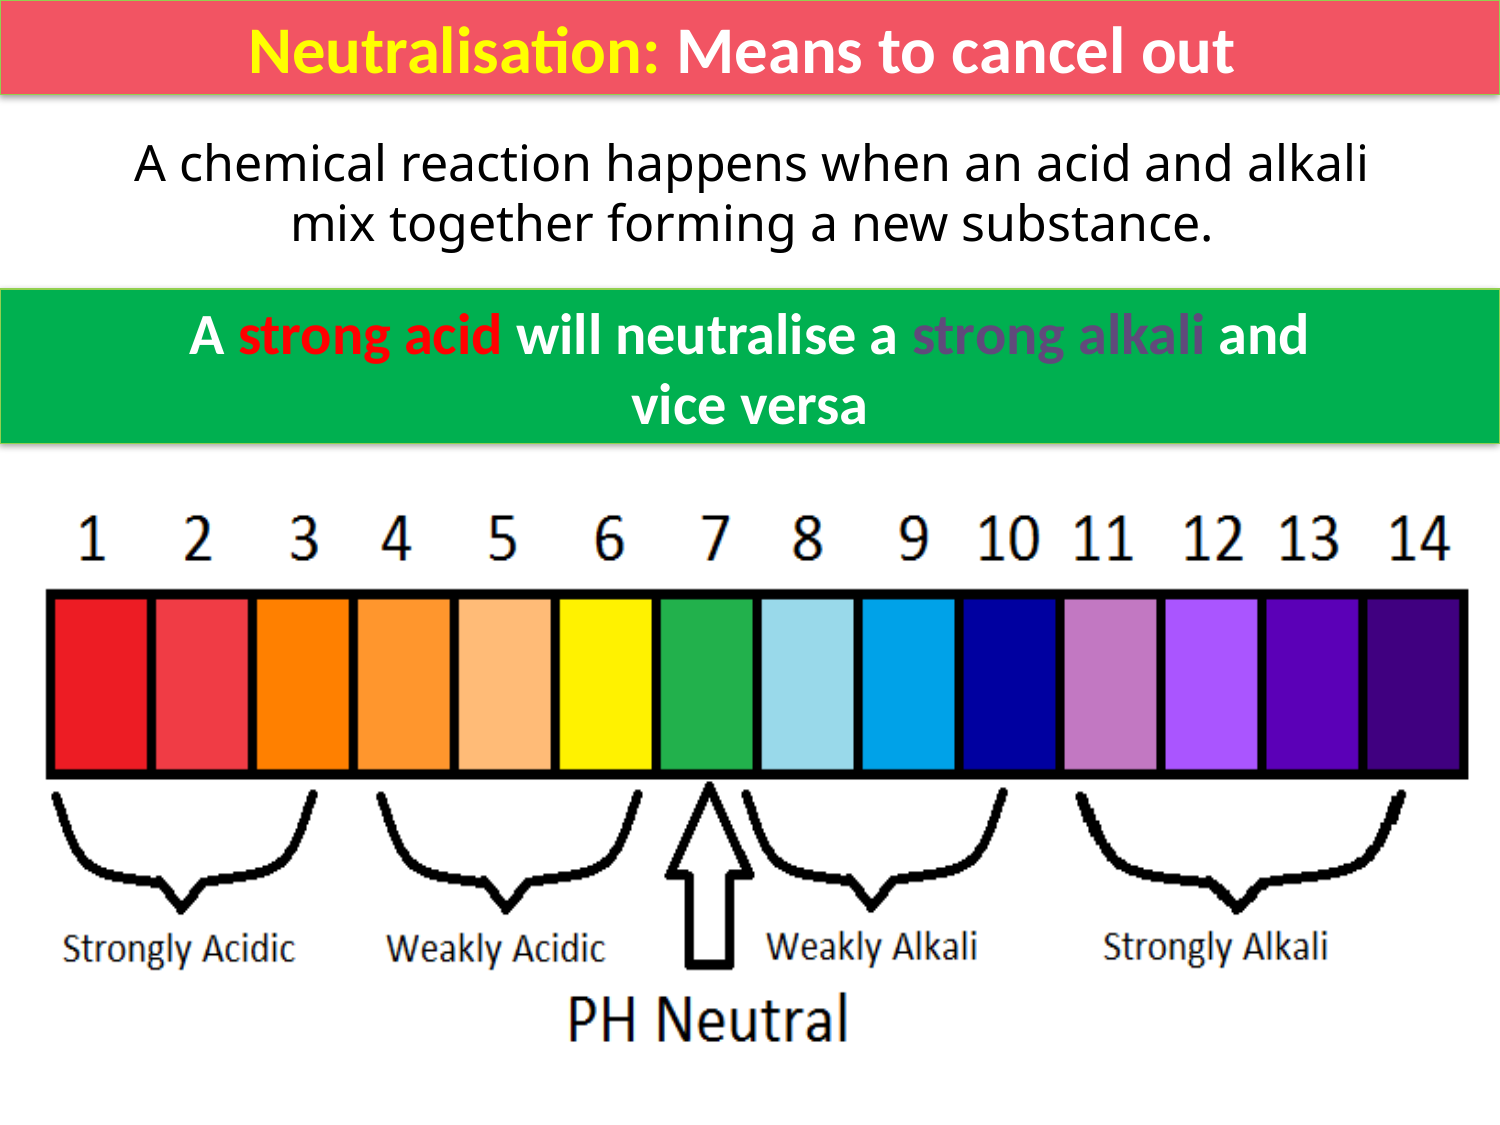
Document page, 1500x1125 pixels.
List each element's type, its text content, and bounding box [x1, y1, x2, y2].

picture [17, 473, 1500, 1085]
text_box Neutralisation: Means to cancel out [0, 0, 1500, 95]
text_box A chemical reaction happens when an acid and alkali mix together forming a new substance. [119, 124, 1398, 259]
text_box A strong acid will neutralise a strong alkali and vice versa [0, 288, 1500, 444]
